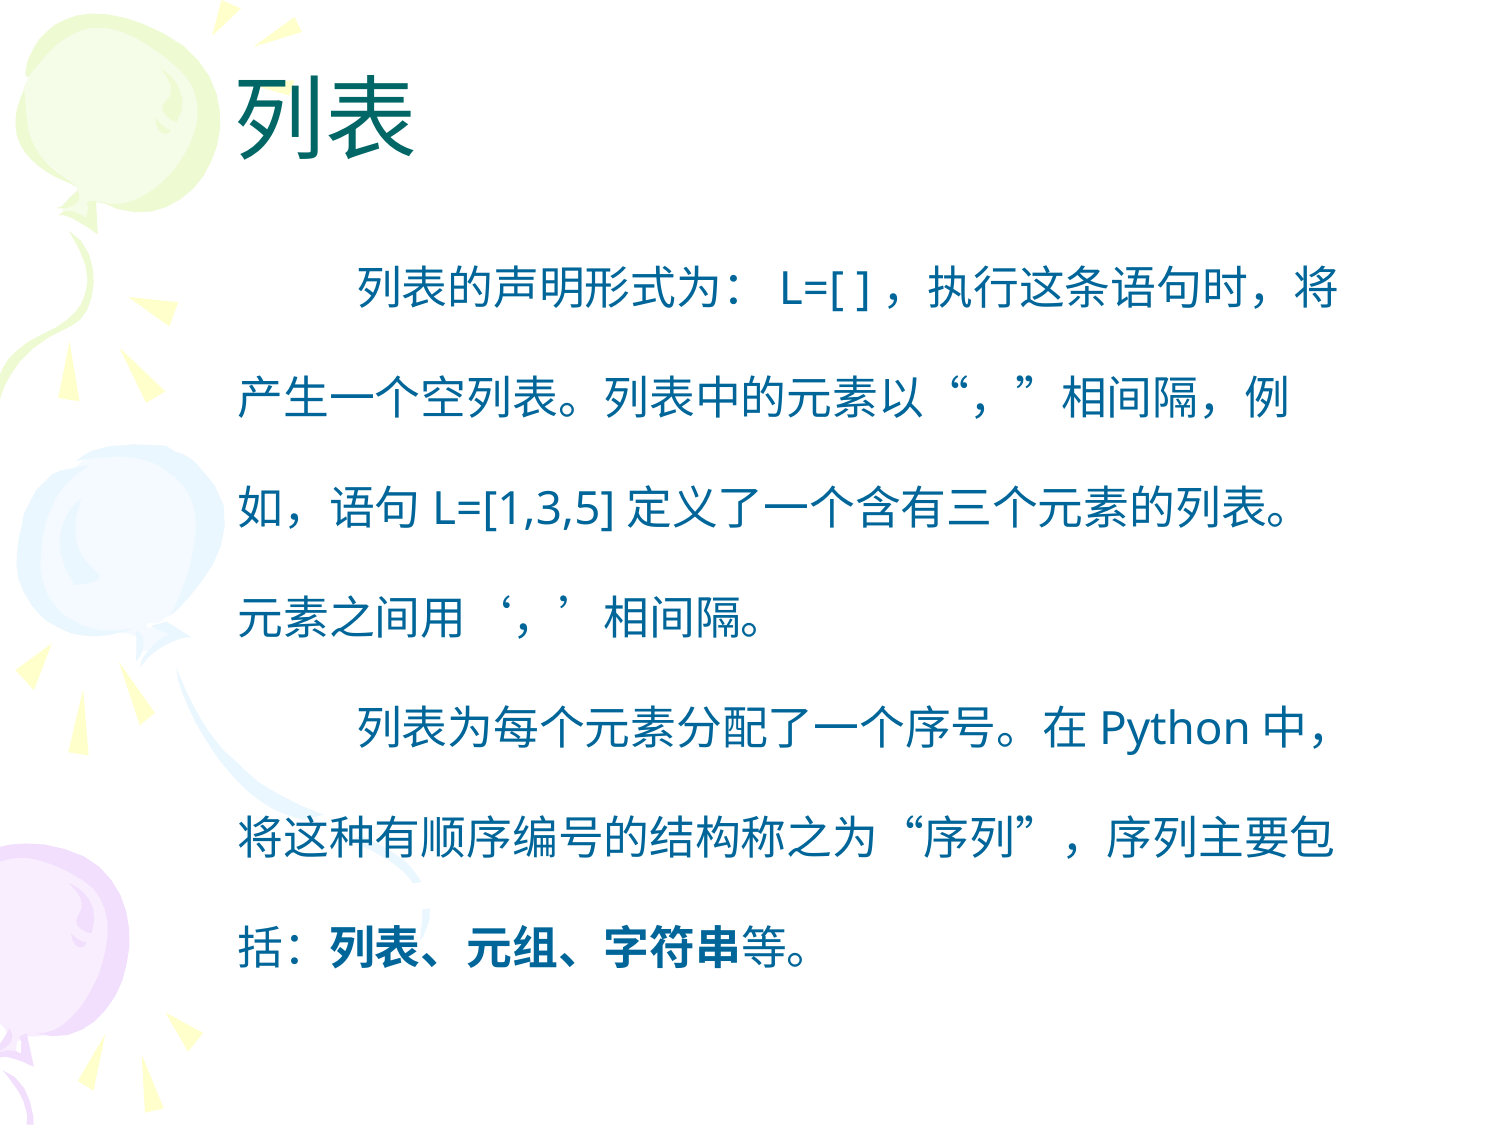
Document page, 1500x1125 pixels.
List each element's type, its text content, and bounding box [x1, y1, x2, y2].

list 列表的声明形式为：L=[ ]，执行这条语句时，将产生一个空列表。列表中的元素以“，”相间隔，例如，语句L=[1,3,5]定义了一个含有三个元素的列表。元素之间用‘，’相间隔。 列表为每个元素分配了一个序号。在Python中，将这种有顺序编号的结构称之为“序列”，序列主要包括：列表、元组、字符串等。 [222, 196, 1373, 1000]
title 列表 [218, 18, 1393, 181]
